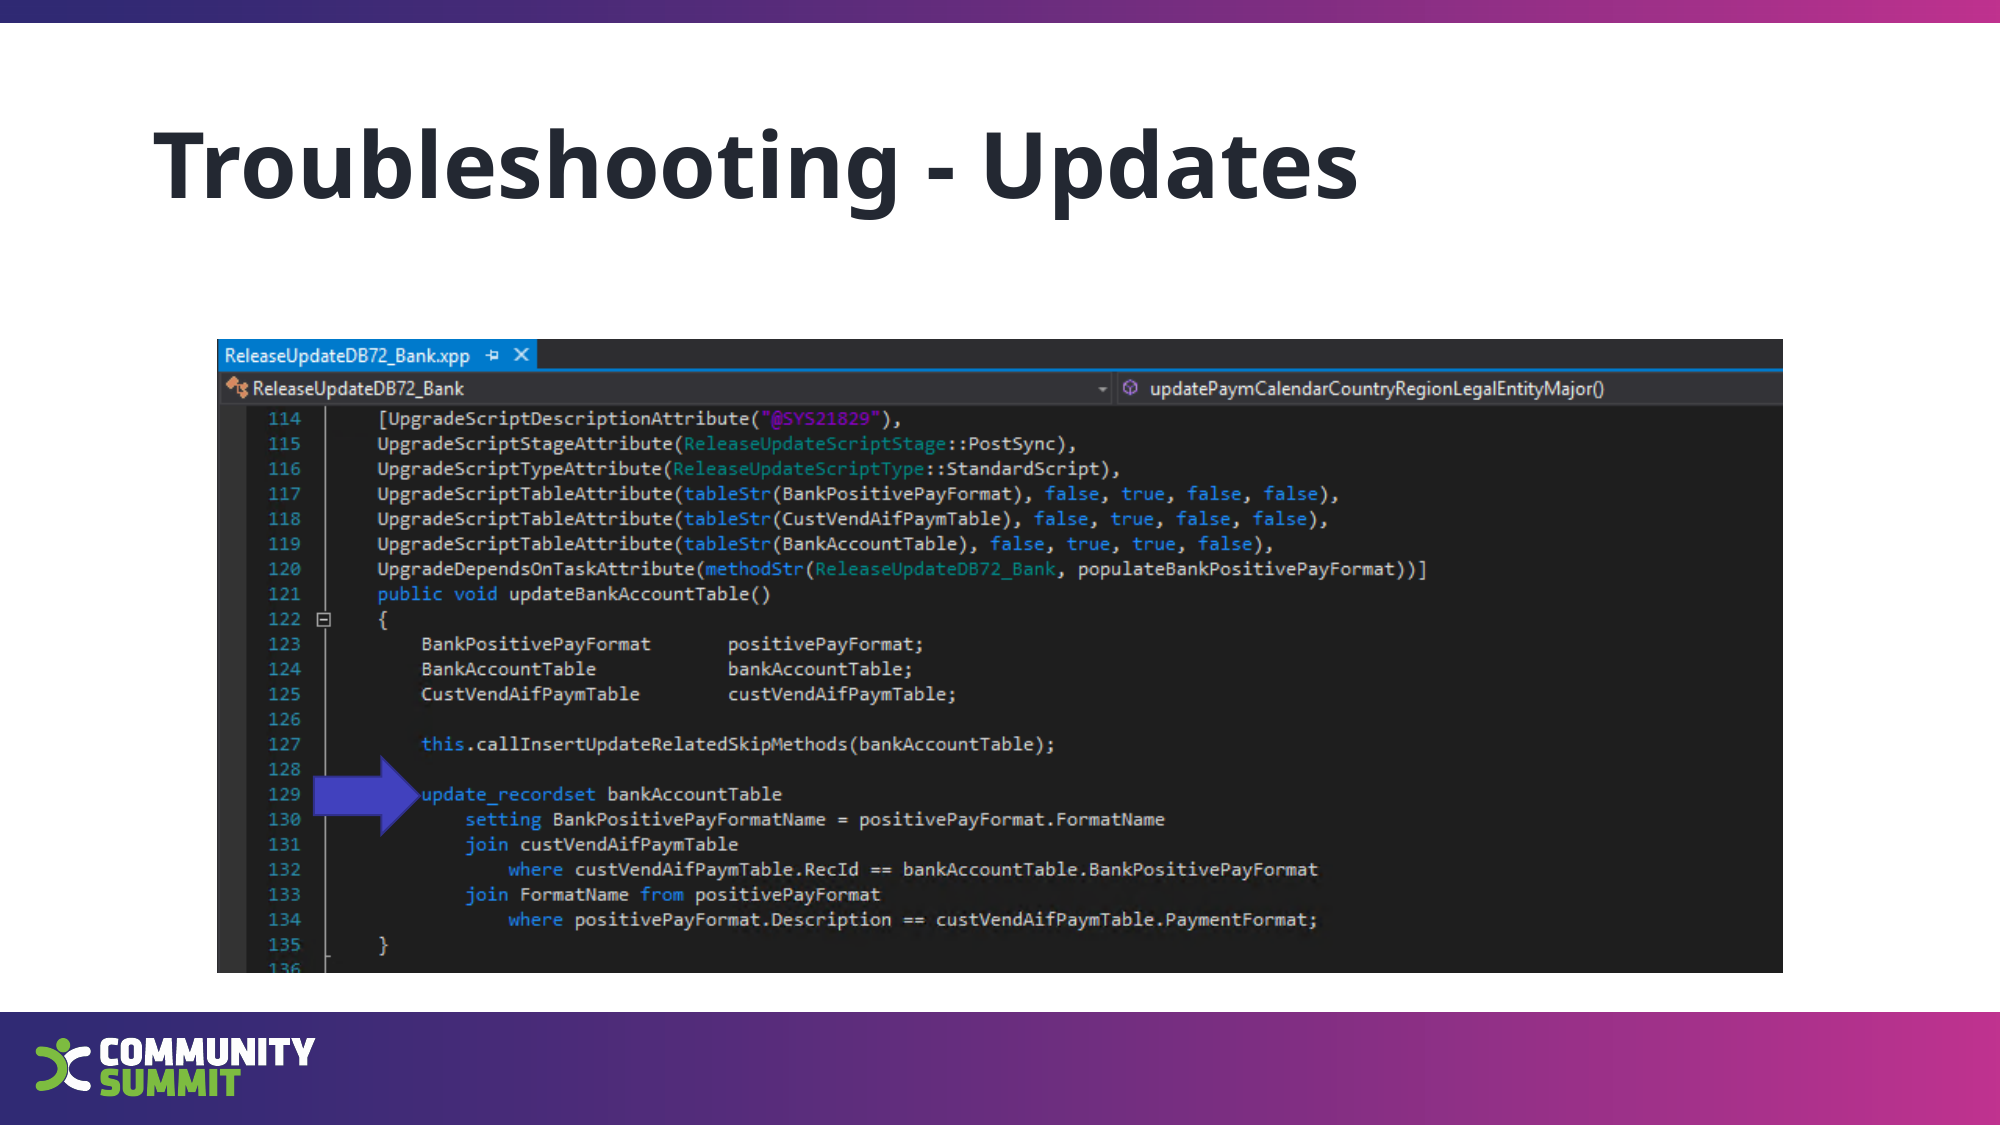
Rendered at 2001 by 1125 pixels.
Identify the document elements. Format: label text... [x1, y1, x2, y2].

picture [0, 0, 2000, 23]
picture [0, 1012, 2000, 1125]
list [217, 339, 1783, 973]
title Troubleshooting - Updates [137, 59, 1863, 278]
